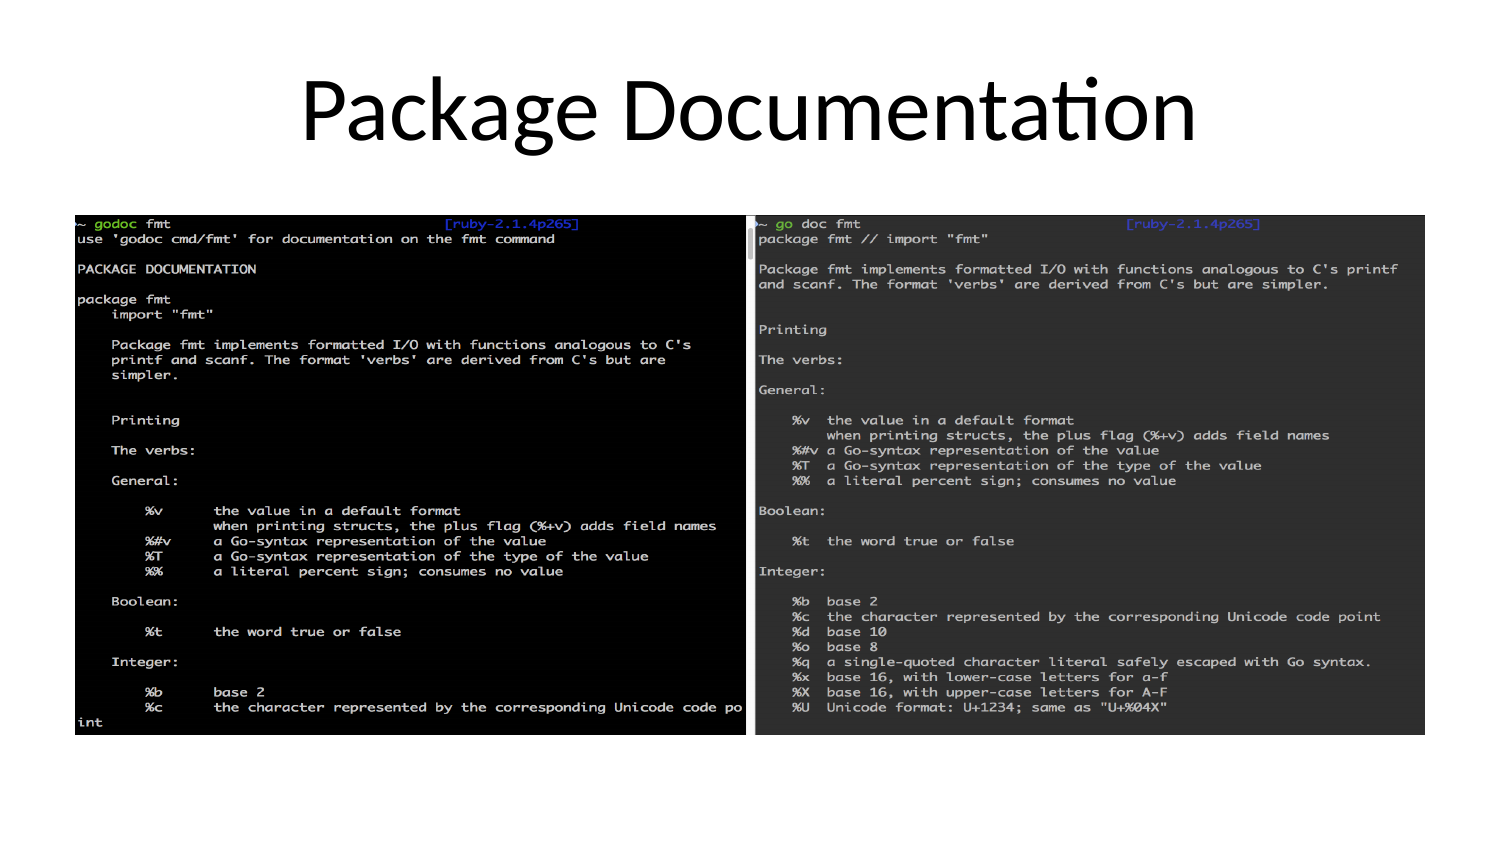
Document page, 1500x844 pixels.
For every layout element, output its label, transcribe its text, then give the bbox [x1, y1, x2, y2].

title Package Documentation [75, 33, 1425, 175]
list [74, 196, 1426, 754]
